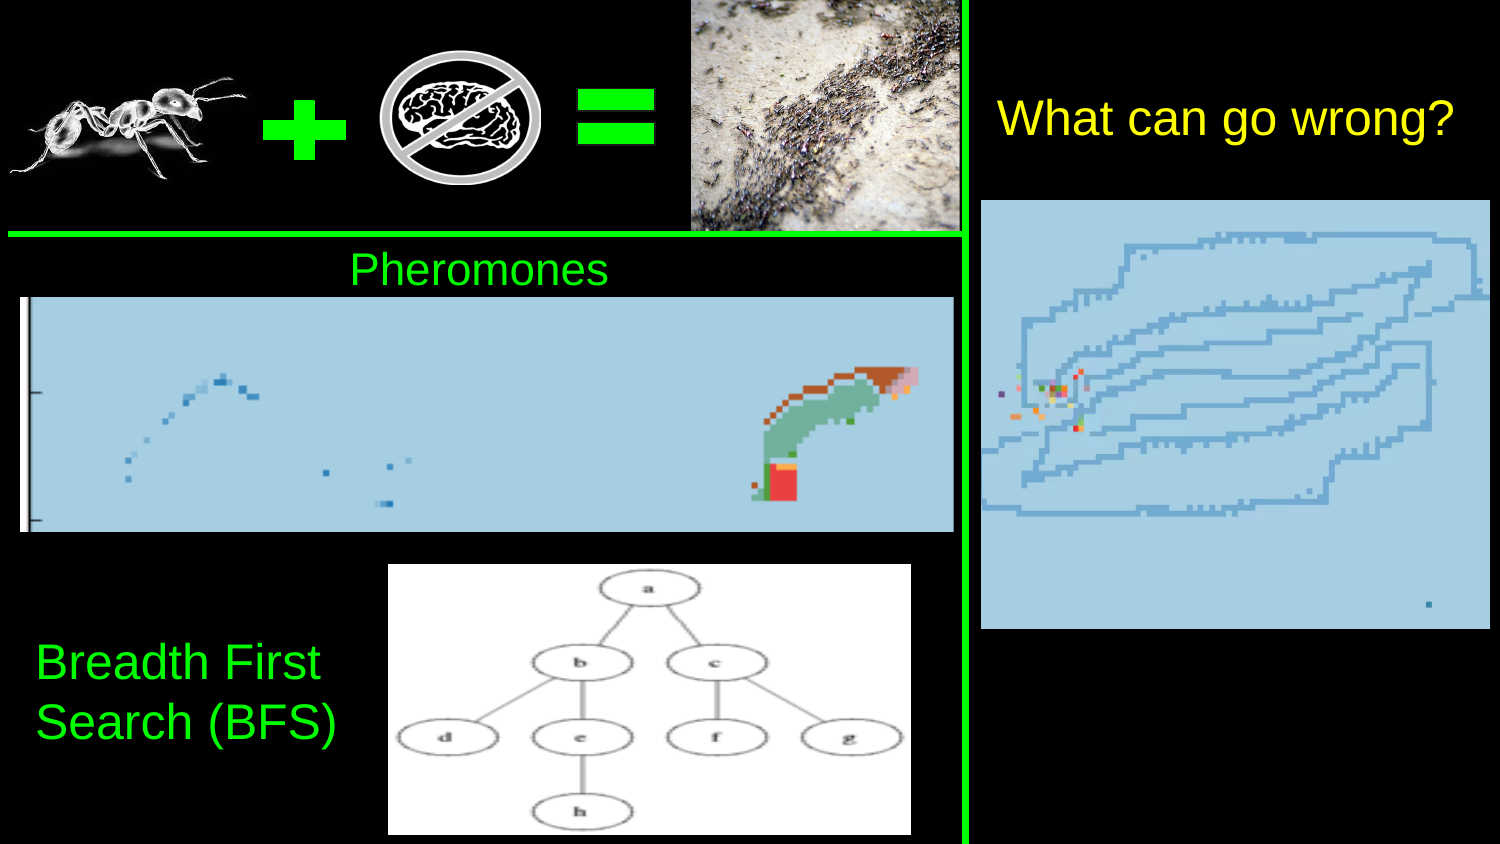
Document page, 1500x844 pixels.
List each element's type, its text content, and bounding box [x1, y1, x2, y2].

text_box Pheromones [334, 224, 626, 232]
picture [981, 199, 1490, 629]
text_box What can go wrong? [981, 70, 1480, 190]
picture [388, 564, 911, 835]
text_box [577, 122, 655, 145]
picture [690, 0, 960, 233]
text_box [263, 100, 346, 160]
text_box [577, 88, 655, 112]
picture [0, 75, 258, 185]
picture [19, 297, 954, 532]
picture [378, 48, 542, 185]
text_box Pheromones [334, 241, 626, 296]
text_box Breadth First Search (BFS) [20, 614, 382, 694]
